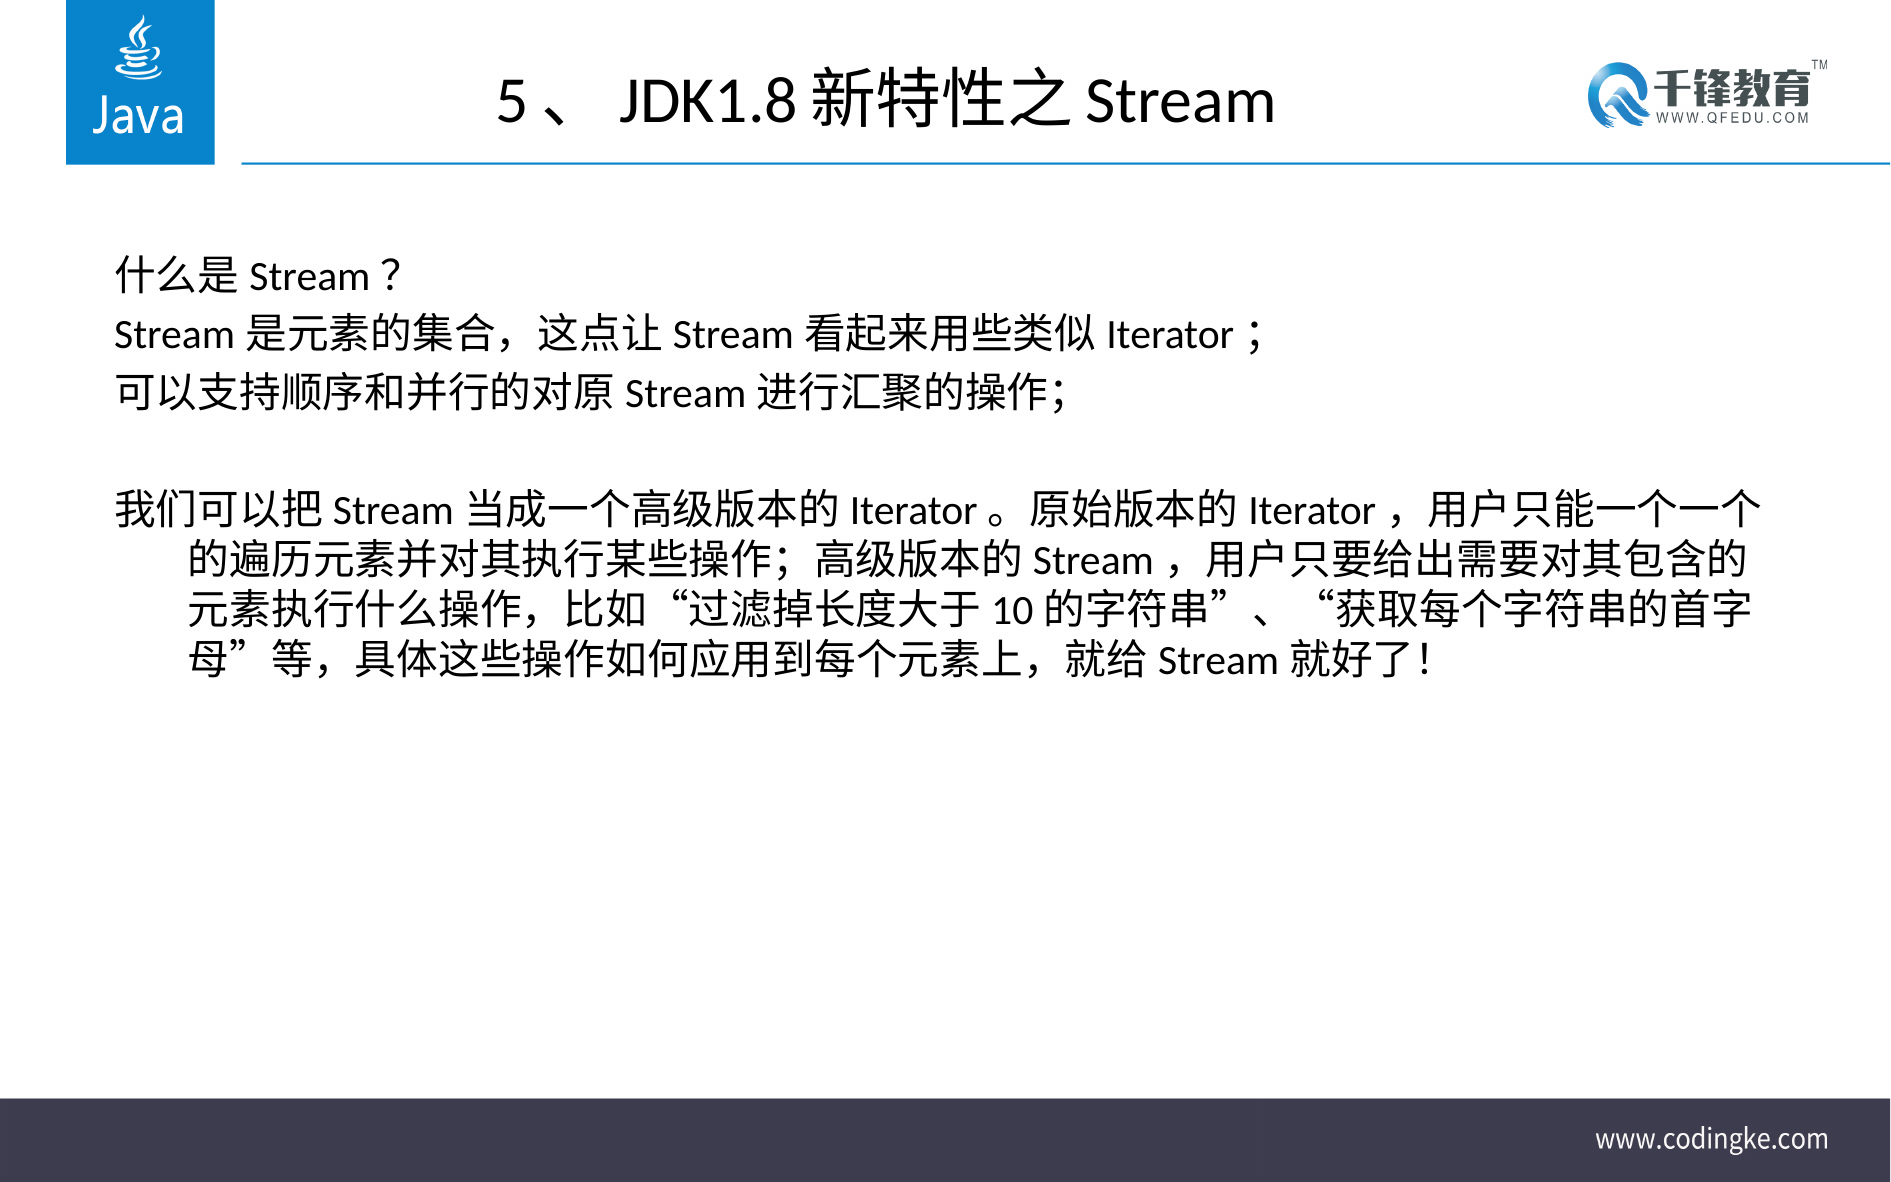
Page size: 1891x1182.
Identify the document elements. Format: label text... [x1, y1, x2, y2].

list 什么是Stream？ Stream是元素的集合，这点让Stream看起来用些类似Iterator； 可以支持顺序和并行的对原Stream进行汇聚的操作； 我们可以把Stream当成一个高级版本的Iterator。原始版本的Iterator，用户只能一个一个的遍历元素并对其执行某些操作；高级版本的Stream，用户只要给出需要对其包含的元素执行什么操作，比如“过滤掉长度大于10的字符串”、“获取每个字符串的首字母”等，具体这些操作如何应用到每个元素上，就给Stream就好了！ [94, 239, 1796, 1036]
title 5、JDK1.8新特性之Stream [236, 47, 1536, 147]
picture [0, 0, 1891, 1182]
